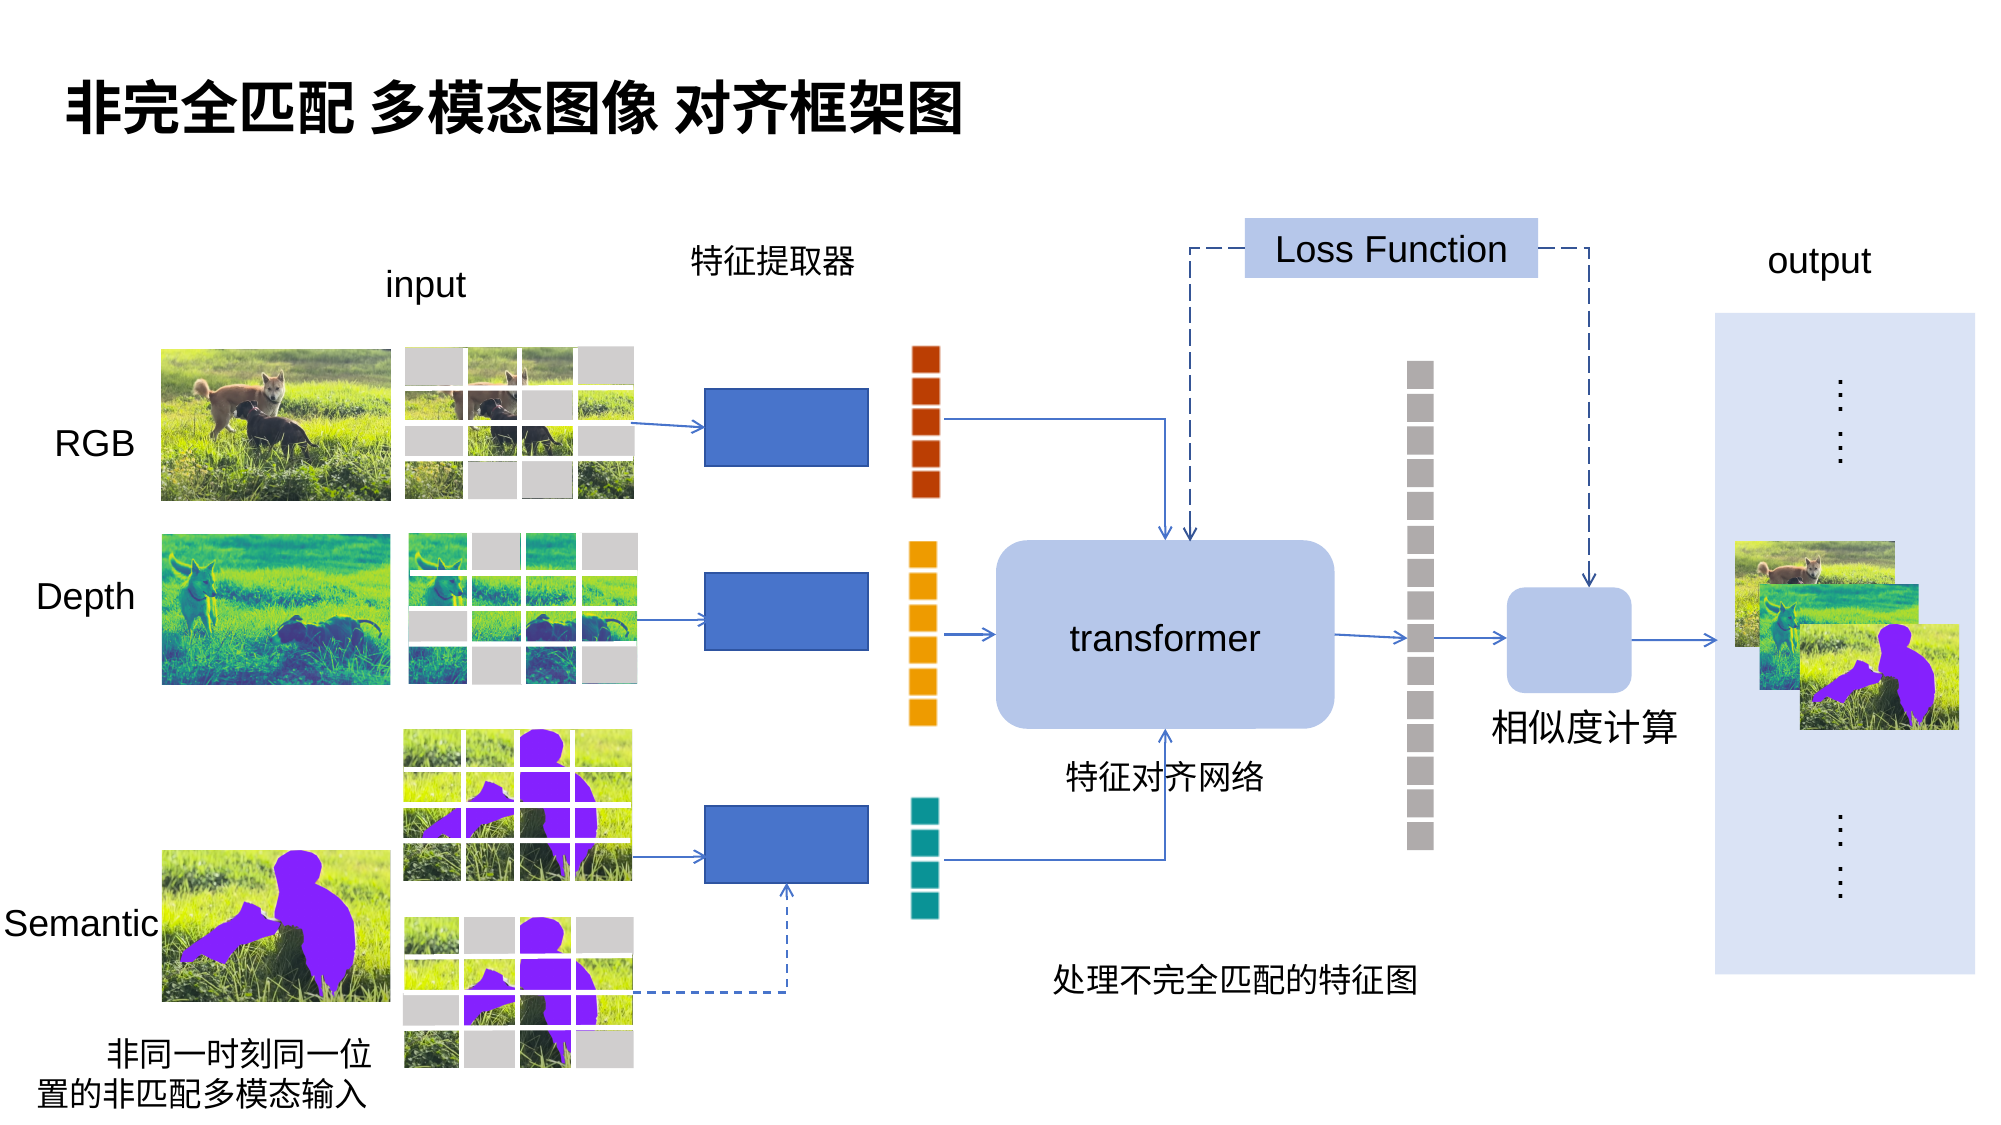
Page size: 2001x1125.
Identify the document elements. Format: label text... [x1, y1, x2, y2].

picture [580, 645, 638, 685]
picture [465, 842, 516, 881]
picture [402, 728, 462, 804]
picture [904, 336, 945, 502]
picture [575, 994, 634, 1026]
picture [402, 806, 462, 839]
picture [892, 541, 945, 728]
picture [462, 958, 517, 992]
text_box [1406, 458, 1435, 488]
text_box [943, 418, 1166, 541]
text_box [1406, 525, 1435, 555]
picture [524, 532, 578, 572]
picture [580, 610, 638, 643]
text_box . . . [1820, 800, 1866, 853]
picture [462, 916, 517, 954]
text_box . . . [1820, 366, 1866, 418]
text_box [1406, 756, 1435, 786]
picture [575, 1029, 634, 1069]
picture [519, 916, 573, 954]
text_box output [1743, 228, 1895, 289]
text_box Loss Function [1244, 218, 1539, 278]
picture [518, 842, 572, 881]
picture [404, 424, 465, 457]
picture [465, 771, 516, 804]
picture [465, 806, 516, 839]
picture [404, 389, 465, 422]
text_box [704, 388, 869, 467]
picture [576, 424, 635, 500]
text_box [943, 728, 1166, 861]
text_box 非完全匹配 多模态图像 对齐框架图 [49, 64, 1215, 150]
text_box [1406, 393, 1435, 423]
picture [580, 532, 638, 572]
text_box . . . [1820, 418, 1866, 474]
picture [520, 347, 574, 387]
picture [403, 1029, 460, 1069]
picture [518, 771, 572, 804]
text_box RGB [39, 411, 161, 472]
text_box Semantic [0, 891, 161, 952]
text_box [1537, 247, 1590, 588]
text_box transformer [1010, 606, 1321, 690]
picture [574, 728, 633, 881]
picture [467, 460, 518, 500]
picture [575, 916, 632, 954]
picture [520, 460, 574, 500]
text_box [1406, 723, 1435, 753]
text_box [1406, 623, 1435, 653]
picture [471, 610, 522, 643]
text_box . . . [1820, 853, 1866, 909]
picture [467, 424, 518, 457]
picture [161, 849, 391, 1002]
picture [408, 532, 469, 607]
text_box 特征对齐网络 [1166, 749, 1293, 805]
text_box 特征提取器 [662, 233, 884, 288]
picture [524, 645, 578, 685]
picture [576, 347, 635, 422]
picture [575, 958, 632, 992]
text_box [1406, 690, 1435, 720]
text_box [1505, 586, 1633, 695]
picture [471, 532, 522, 572]
picture [404, 347, 465, 387]
picture [518, 806, 572, 839]
picture [462, 1029, 517, 1069]
picture [887, 794, 945, 926]
picture [462, 994, 517, 1026]
text_box [1406, 360, 1435, 390]
text_box 处理不完全匹配的特征图 [1038, 952, 1502, 1007]
picture [403, 994, 460, 1026]
text_box [1406, 491, 1435, 521]
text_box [1189, 247, 1246, 543]
picture [1735, 541, 1960, 730]
text_box [704, 572, 869, 651]
picture [161, 349, 391, 502]
picture [471, 574, 522, 607]
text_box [632, 882, 788, 994]
picture [404, 460, 465, 500]
picture [161, 533, 391, 686]
picture [580, 574, 638, 607]
picture [519, 958, 573, 992]
picture [519, 1029, 573, 1069]
picture [465, 728, 516, 769]
picture [520, 389, 574, 422]
text_box input [336, 252, 516, 313]
picture [518, 728, 572, 769]
text_box [1406, 788, 1435, 818]
text_box [994, 539, 1336, 730]
picture [408, 645, 469, 685]
text_box Depth [21, 564, 161, 625]
text_box [1406, 590, 1435, 621]
picture [402, 842, 462, 881]
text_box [404, 954, 632, 958]
text_box 相似度计算 [1476, 696, 1716, 757]
text_box [1406, 656, 1435, 686]
picture [520, 424, 574, 457]
text_box 非同一时刻同一位置的非匹配多模态输入 [2, 1025, 403, 1121]
picture [519, 994, 573, 1026]
text_box [1714, 312, 1976, 975]
text_box [1406, 821, 1435, 851]
picture [467, 389, 518, 422]
picture [403, 916, 460, 992]
picture [524, 574, 578, 607]
picture [467, 347, 518, 387]
text_box [1406, 558, 1435, 588]
picture [524, 610, 578, 643]
picture [408, 610, 469, 643]
text_box [704, 805, 869, 884]
text_box [1406, 425, 1435, 456]
picture [471, 645, 522, 685]
